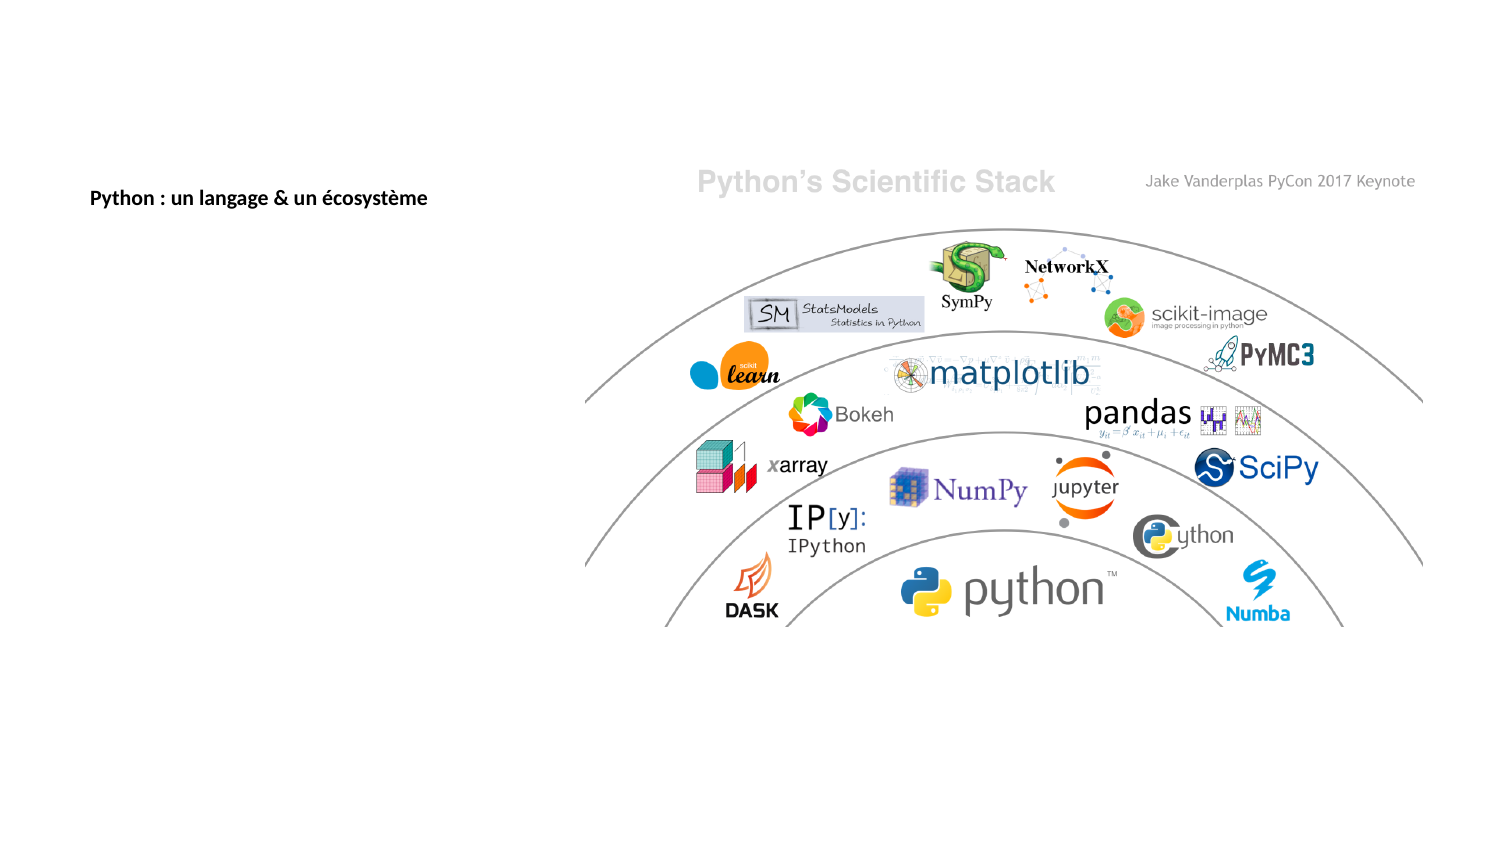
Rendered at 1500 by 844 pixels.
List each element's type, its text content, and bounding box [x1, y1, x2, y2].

list Python : un langage & un écosystème [75, 176, 569, 754]
picture [585, 155, 1424, 628]
